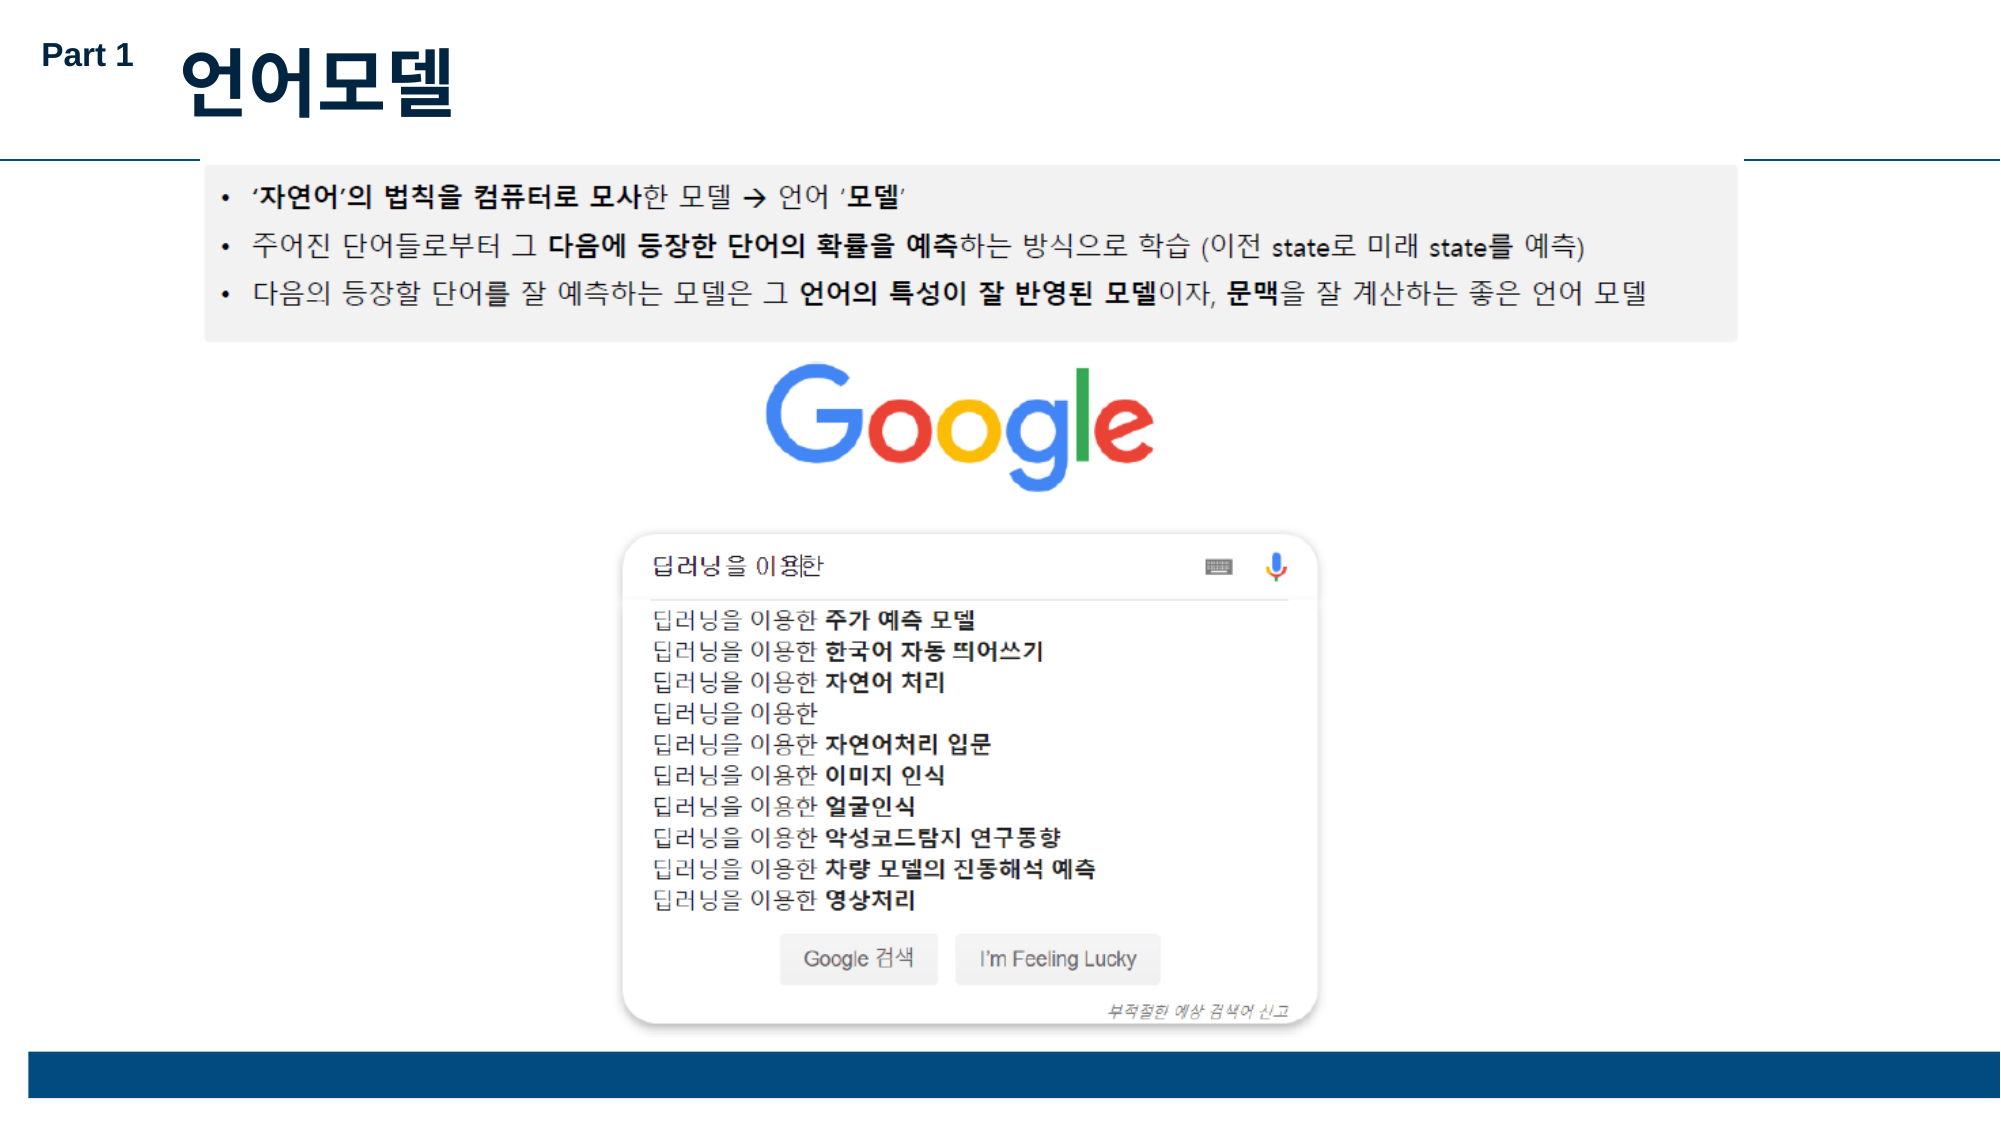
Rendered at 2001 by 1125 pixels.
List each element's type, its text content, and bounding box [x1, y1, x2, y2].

picture [200, 159, 1744, 1040]
text_box Part 1 [26, 26, 165, 81]
text_box 언어모델 [165, 28, 1337, 134]
